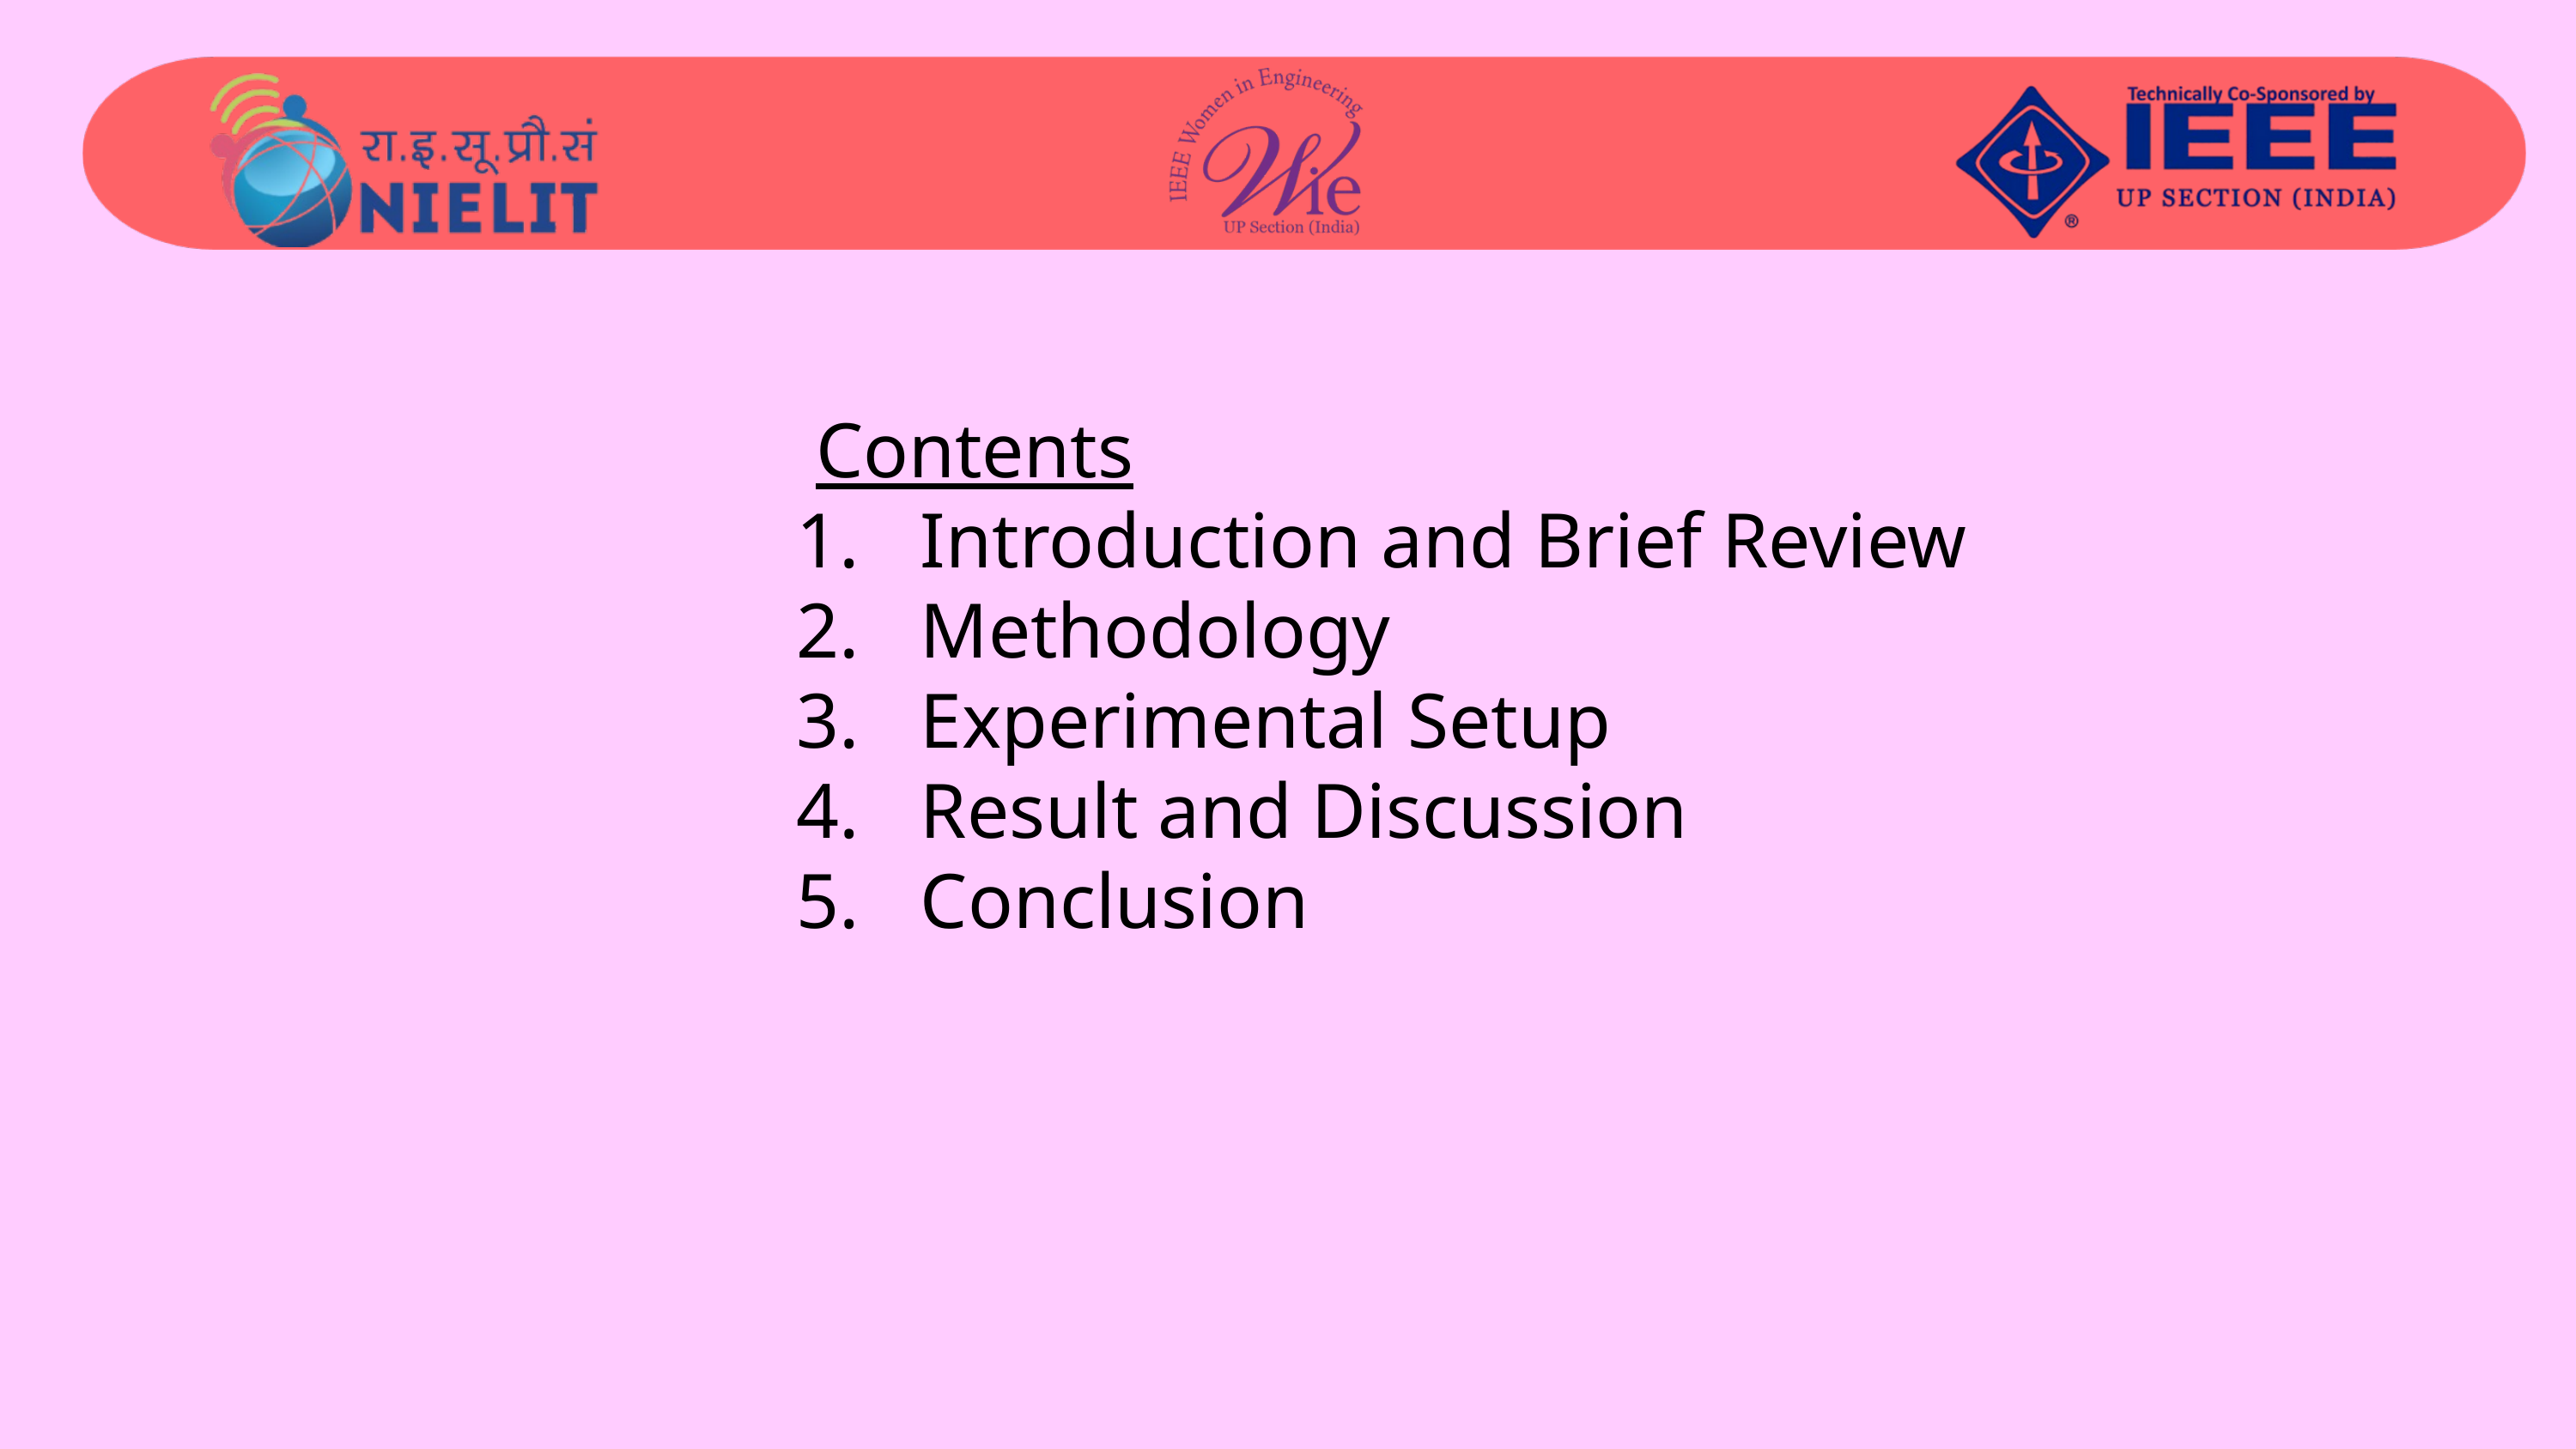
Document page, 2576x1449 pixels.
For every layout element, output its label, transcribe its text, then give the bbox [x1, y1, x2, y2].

text_box Contents Introduction and Brief Review Methodology Experimental Setup Result and Discussion Conclusion [796, 403, 2035, 1215]
text_box [82, 21, 2526, 250]
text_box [1952, 83, 2399, 239]
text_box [1156, 67, 1377, 239]
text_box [104, 59, 677, 247]
